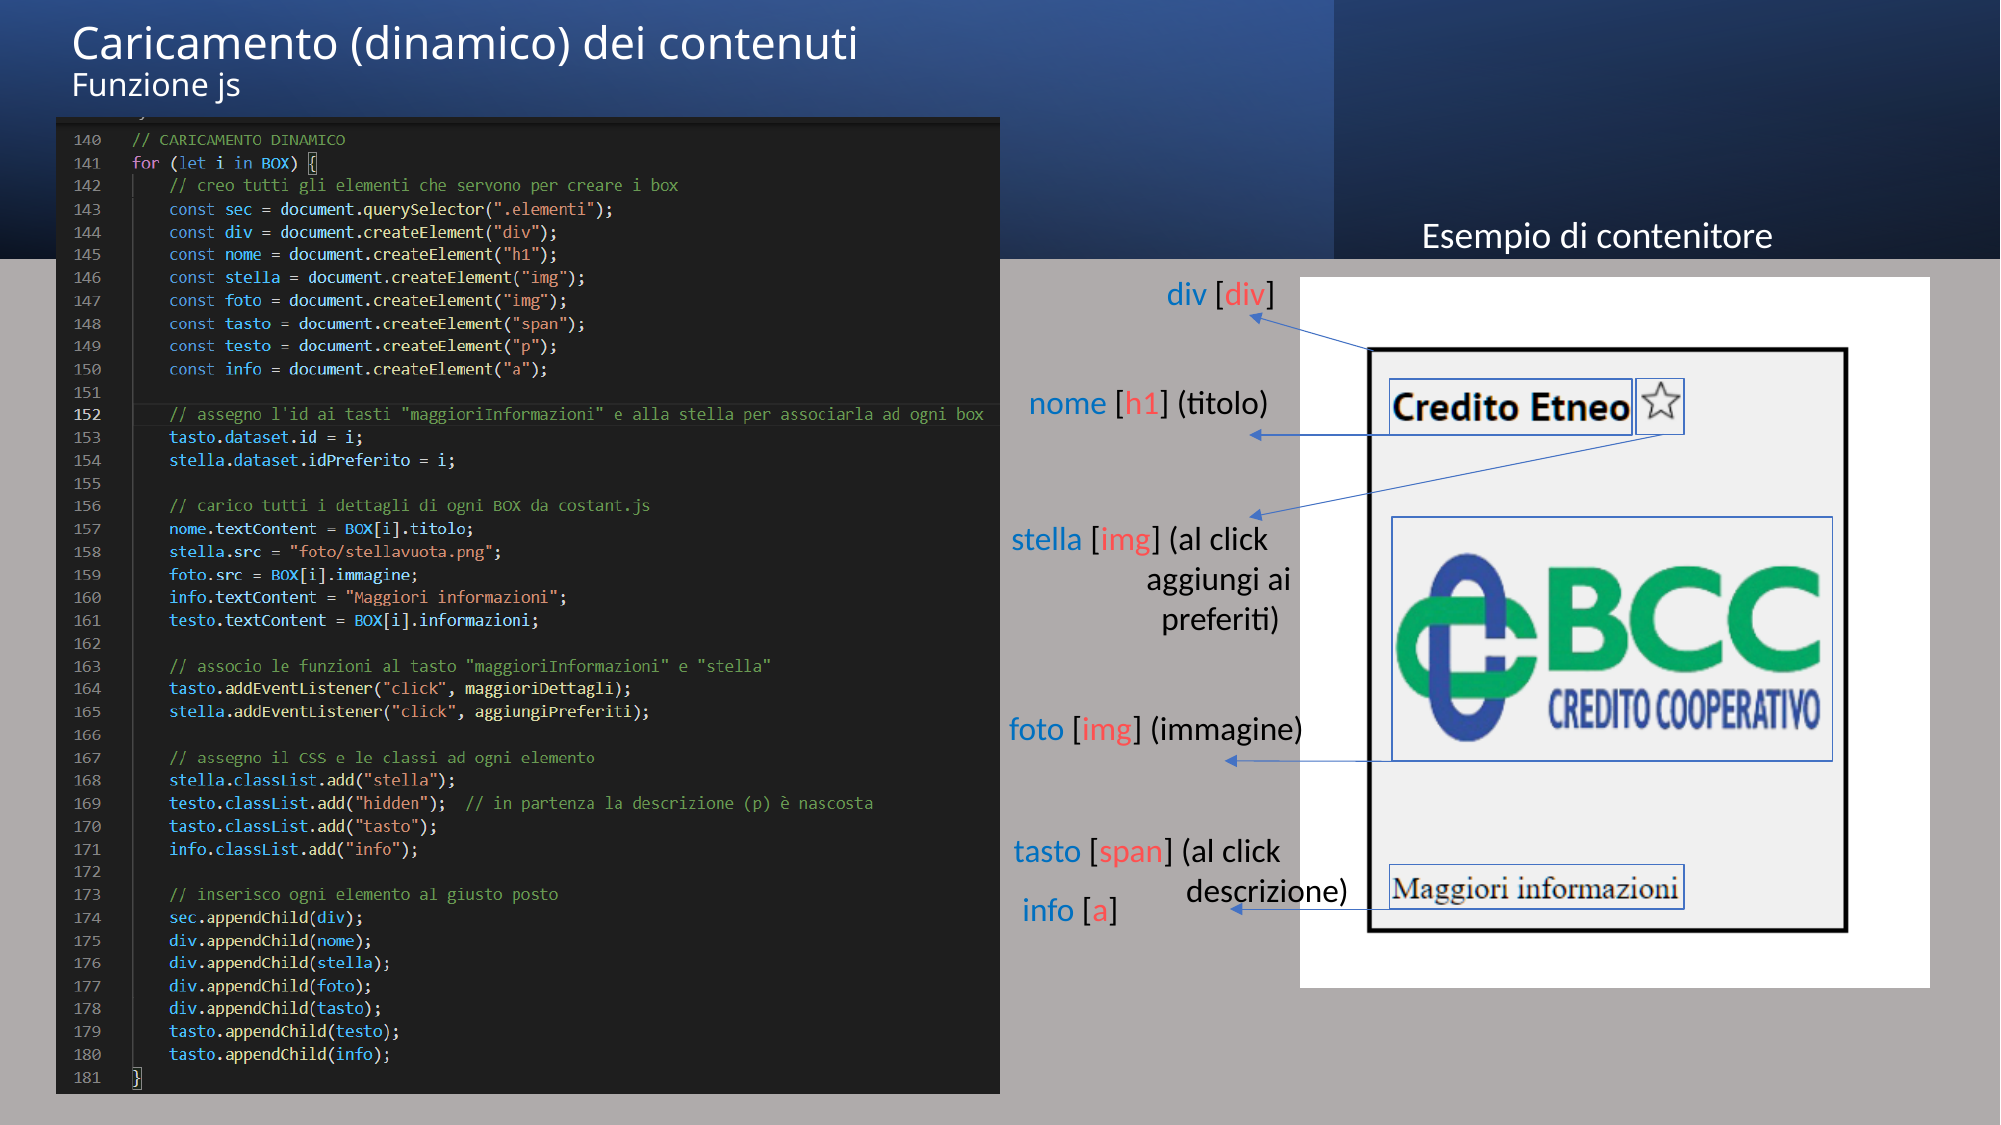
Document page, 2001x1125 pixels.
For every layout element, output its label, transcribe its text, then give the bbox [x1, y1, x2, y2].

text_box info [a] [1007, 881, 1142, 936]
text_box [0, 260, 2000, 1125]
title Caricamento (dinamico) dei contenuti Funzione js [56, 12, 1503, 111]
text_box Esempio di contenitore [1407, 203, 1789, 264]
picture [1300, 277, 1930, 988]
picture [56, 117, 1000, 1095]
text_box foto [img] (immagine) [1000, 699, 1300, 754]
text_box [0, 0, 2000, 259]
text_box nome [h1] (titolo) [1014, 374, 1284, 429]
text_box tasto [span] (al click descrizione) [1000, 821, 1300, 917]
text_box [1249, 434, 1664, 518]
text_box stella [img] (al click aggiungi ai preferiti) [1000, 509, 1300, 645]
text_box div [div] [1152, 264, 1291, 320]
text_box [1249, 314, 1374, 351]
